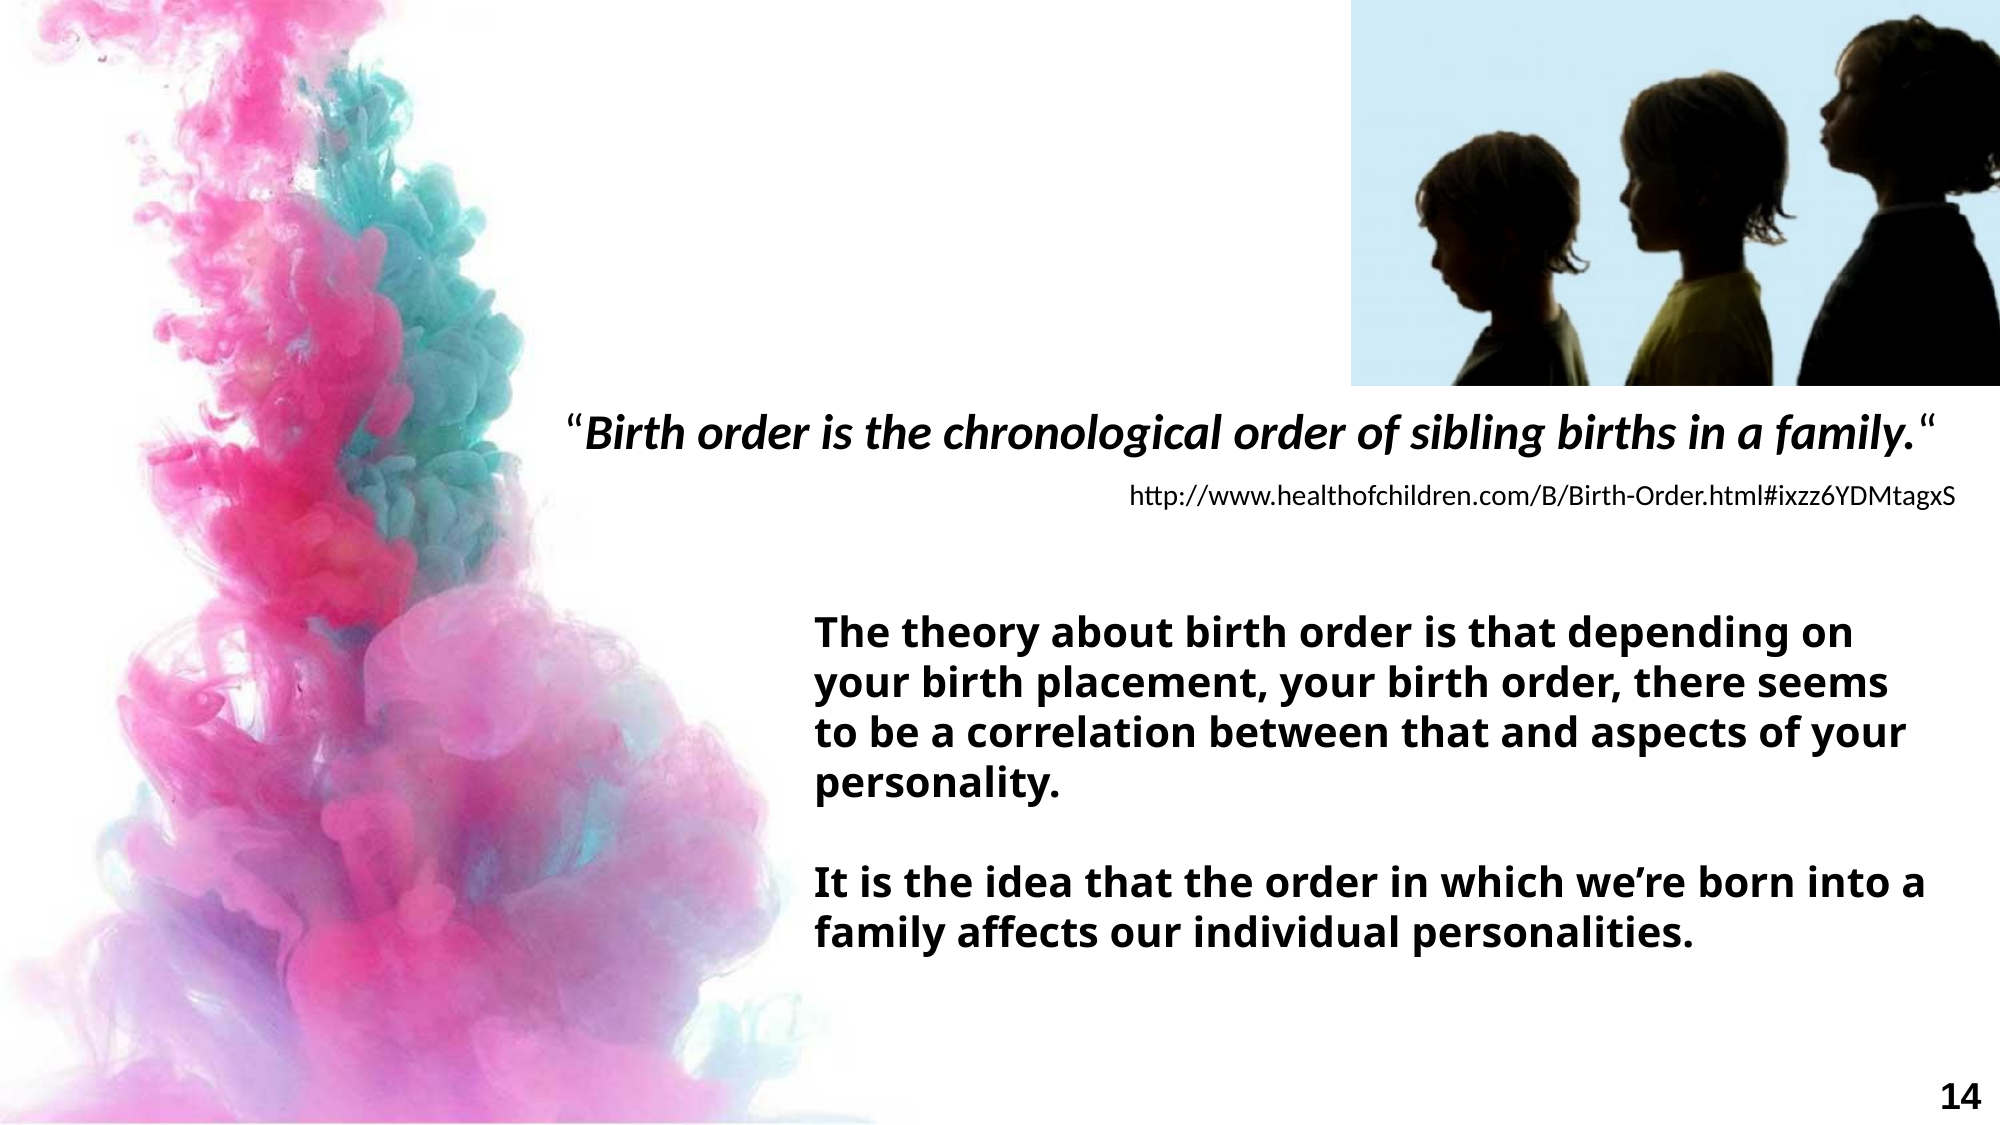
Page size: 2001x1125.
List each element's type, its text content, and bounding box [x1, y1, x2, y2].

picture [0, 0, 2001, 1125]
text_box 14 [1921, 1064, 2000, 1125]
text_box The theory about birth order is that depending on your birth placement, your birth order, there seems to be a correlation between that and aspects of your personality. It is the idea that the order in which we’re born into a family affects our individual personalities. [799, 597, 1957, 1009]
text_box “Birth order is the chronological order of sibling births in a family.“ http://www.healthofchildren.com/B/Birth-Order.html#ixzz6YDMtagxS [548, 361, 1978, 610]
